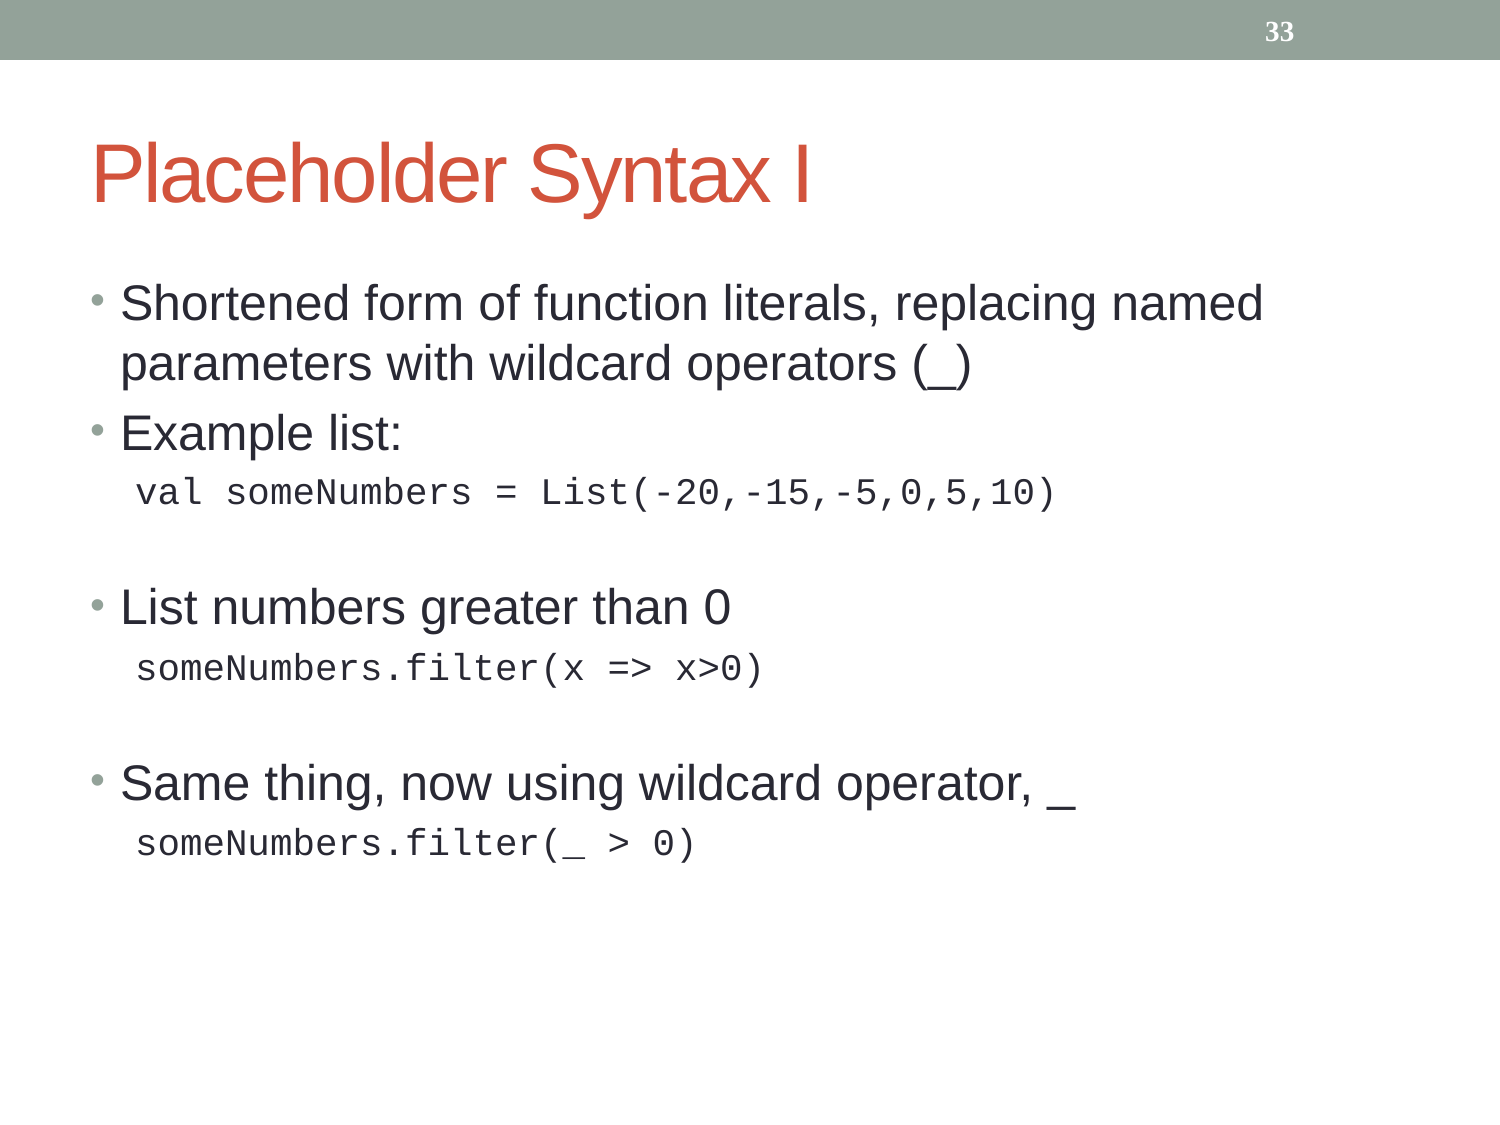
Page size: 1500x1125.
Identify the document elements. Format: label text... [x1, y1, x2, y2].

slide_number 33 [1250, 3, 1425, 57]
title Placeholder Syntax I [75, 87, 1425, 250]
list Shortened form of function literals, replacing named parameters with wildcard operators (_) Example list: val someNumbers = List(-20,-15,-5,0,5,10) List numbers greater than 0 someNumbers.filter(x => x>0) Same thing, now using wildcard operator, _ someNumbers.filter(_ > 0) [75, 262, 1425, 1063]
